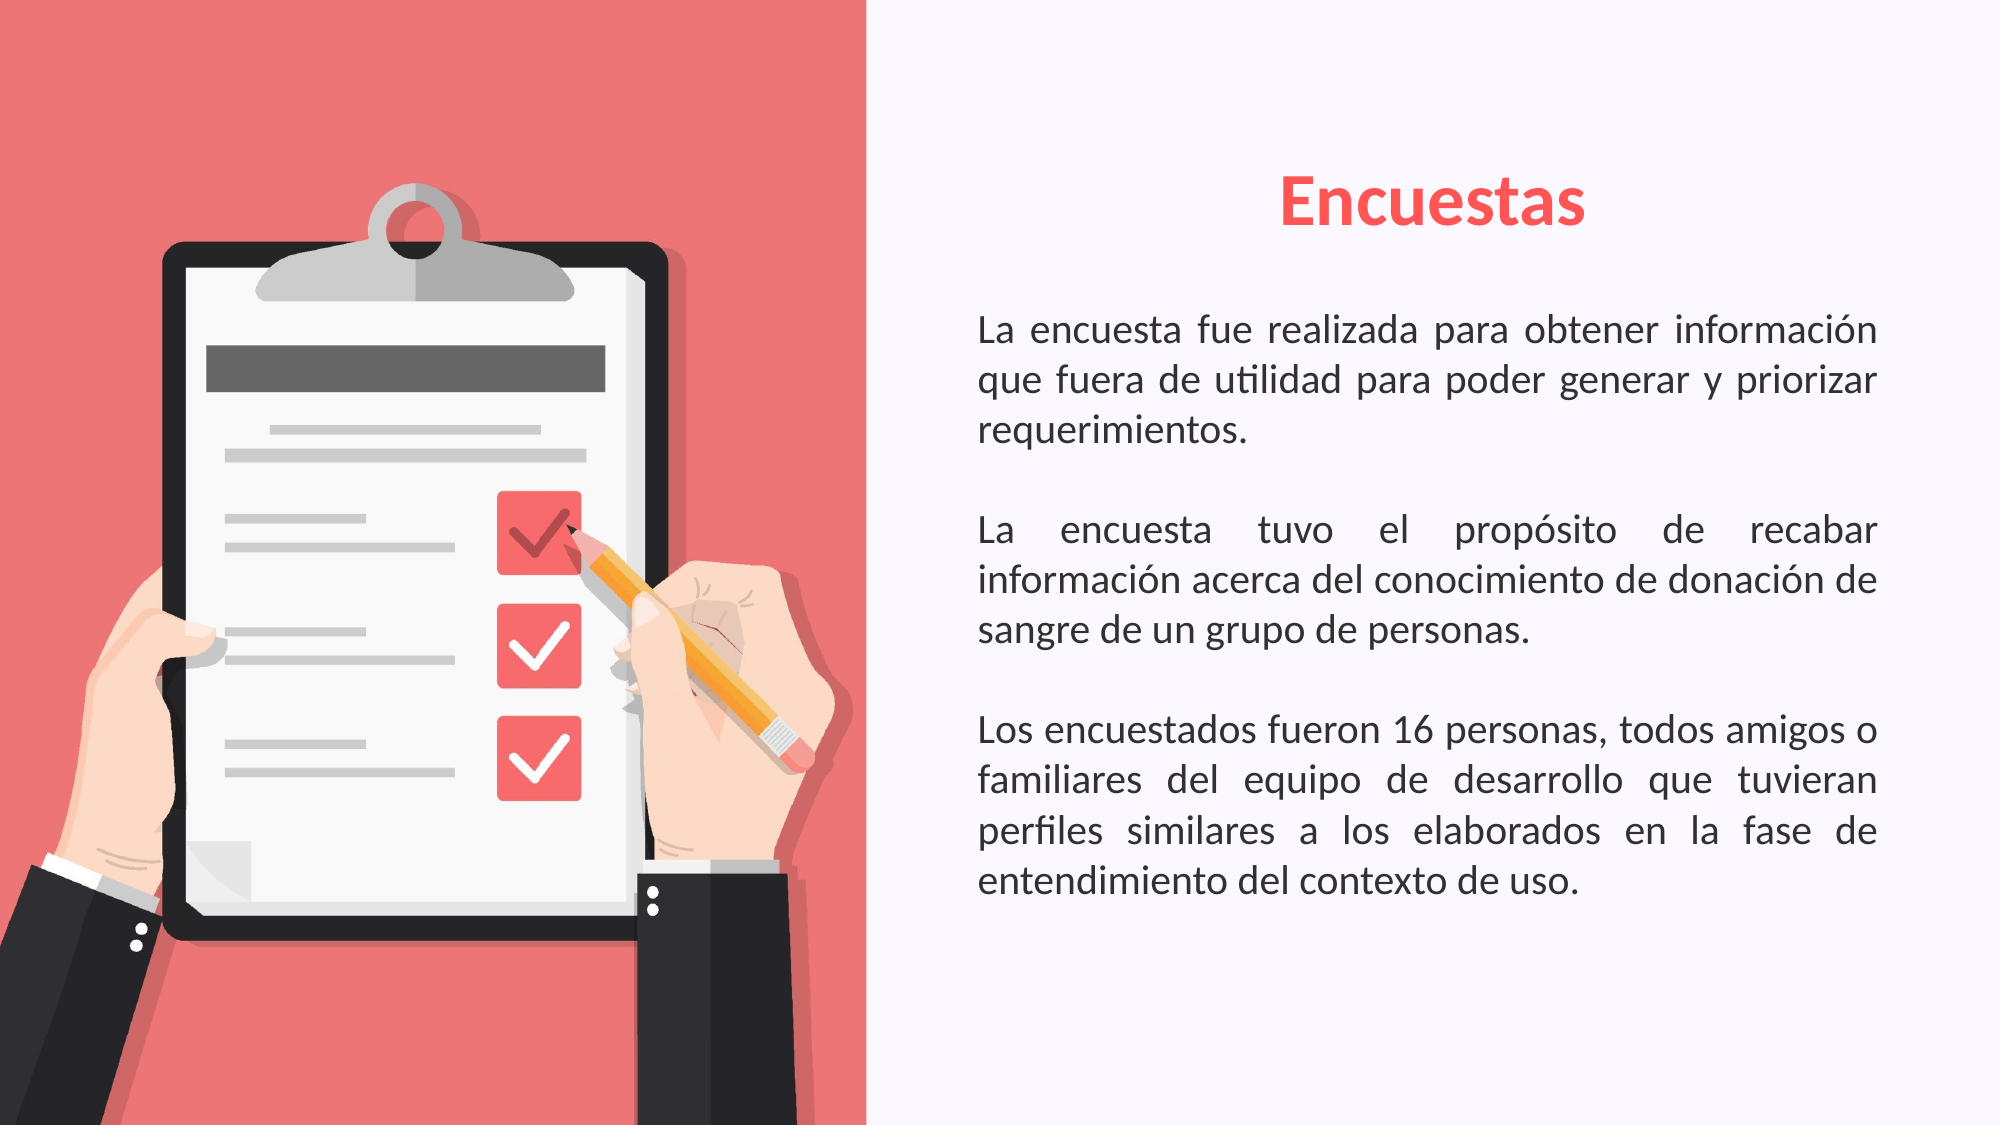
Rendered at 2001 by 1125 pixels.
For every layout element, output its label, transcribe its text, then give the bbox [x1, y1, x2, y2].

picture [0, 0, 867, 1125]
text_box La encuesta fue realizada para obtener información que fuera de utilidad para poder generar y priorizar requerimientos. La encuesta tuvo el propósito de recabar información acerca del conocimiento de donación de sangre de un grupo de personas. Los encuestados fueron 16 personas, todos amigos o familiares del equipo de desarrollo que tuvieran perfiles similares a los elaborados en la fase de entendimiento del contexto de uso. [962, 294, 1894, 910]
text_box [867, 0, 2000, 1125]
text_box Encuestas [1264, 143, 1602, 248]
